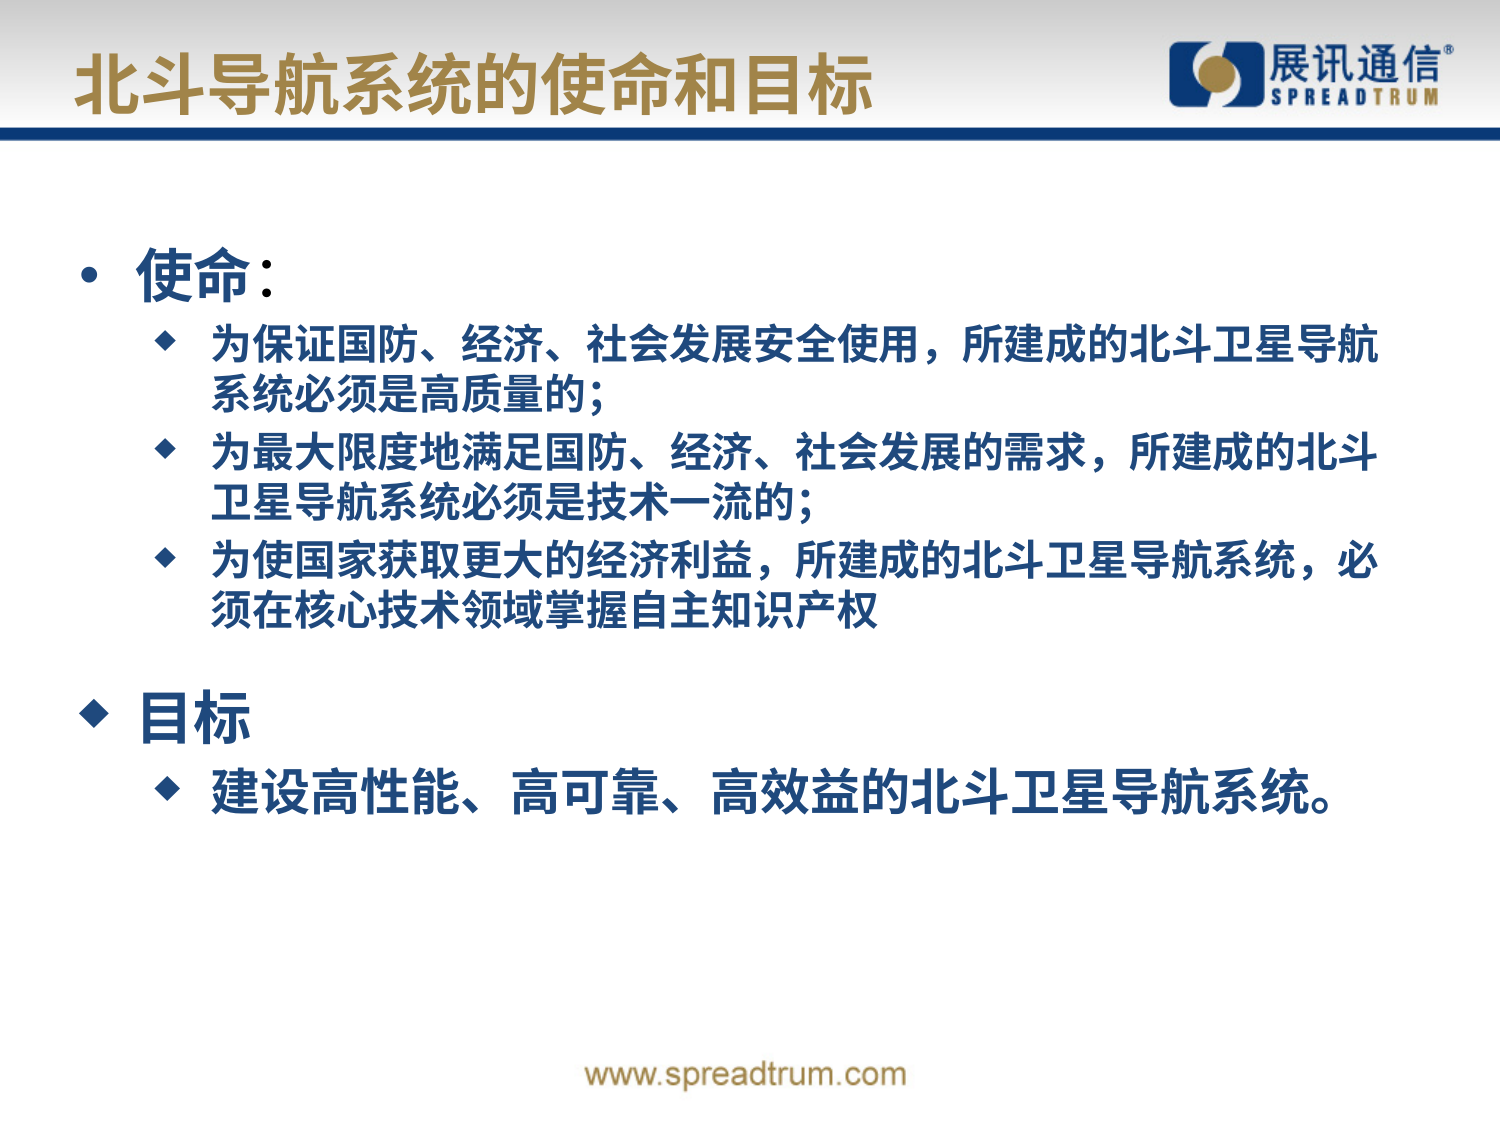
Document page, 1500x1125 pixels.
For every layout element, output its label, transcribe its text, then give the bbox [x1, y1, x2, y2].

title 北斗导航系统的使命和目标 [58, 35, 1004, 166]
picture [0, 0, 1500, 1125]
list 使命： 为保证国防、经济、社会发展安全使用，所建成的北斗卫星导航系统必须是高质量的； 为最大限度地满足国防、经济、社会发展的需求，所建成的北斗卫星导航系统必须是技术一流的； 为使国家获取更大的经济利益，所建成的北斗卫星导航系统，必须在核心技术领域掌握自主知识产权 目标 建设高性能、高可靠、高效益的北斗卫星导航系统。 [64, 231, 1415, 1059]
